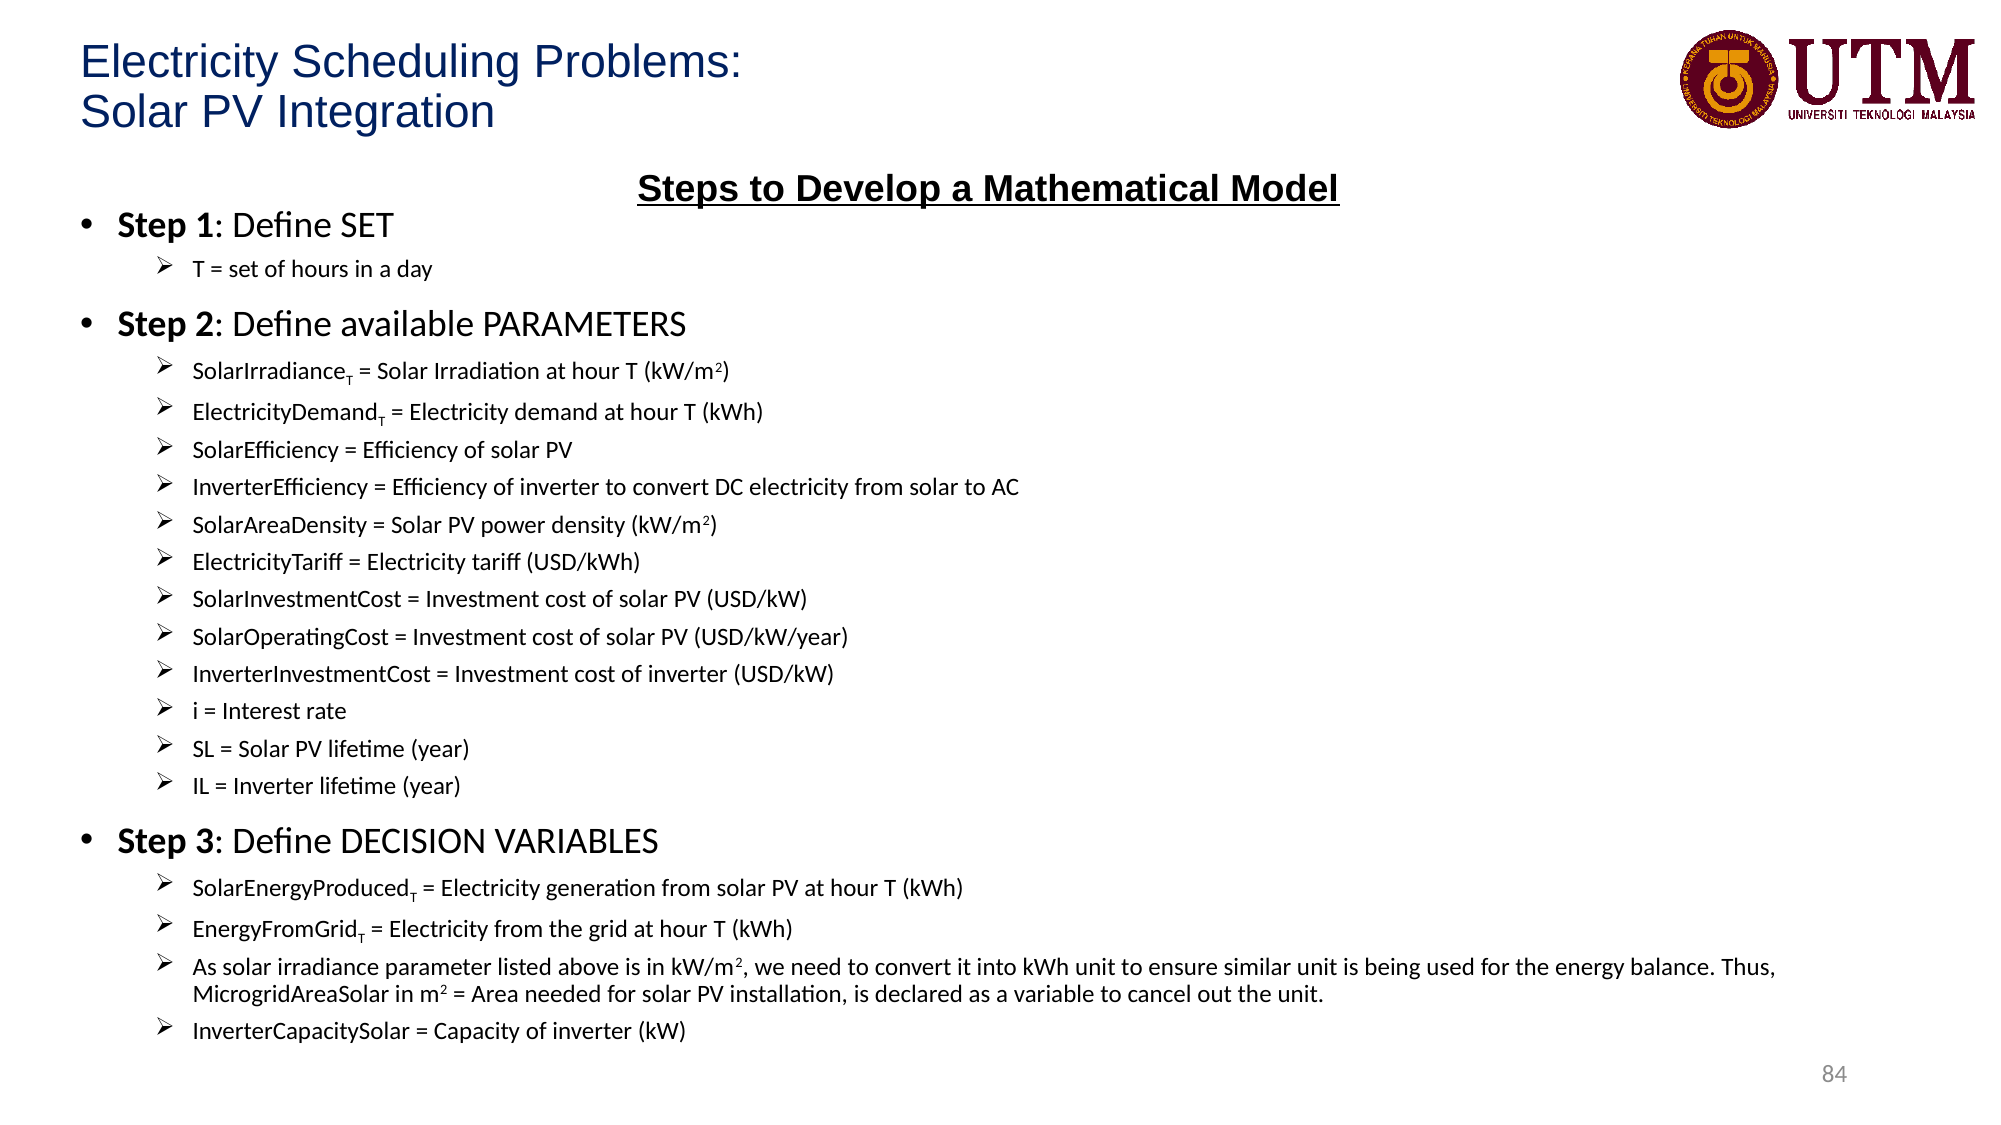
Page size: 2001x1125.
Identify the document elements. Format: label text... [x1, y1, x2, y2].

picture [1680, 30, 1975, 129]
slide_number 84 [1412, 1042, 1863, 1103]
list Step 1: Define SET T = set of hours in a day Step 2: Define available PARAMETERS SolarIrradianceT = Solar Irradiation at hour T (kW/m2) ElectricityDemandT = Electricity demand at hour T (kWh) SolarEfficiency = Efficiency of solar PV InverterEfficiency = Efficiency of inverter to convert DC electricity from solar to AC SolarAreaDensity = Solar PV power density (kW/m2) ElectricityTariff = Electricity tariff (USD/kWh) SolarInvestmentCost = Investment cost of solar PV (USD/kW) SolarOperatingCost = Investment cost of solar PV (USD/kW/year) InverterInvestmentCost = Investment cost of inverter (USD/kW) i = Interest rate SL = Solar PV lifetime (year) IL = Inverter lifetime (year) Step 3: Define DECISION VARIABLES SolarEnergyProducedT = Electricity generation from solar PV at hour T (kWh) EnergyFromGridT = Electricity from the grid at hour T (kWh) As solar irradiance parameter listed above is in kW/m2, we need to convert it into kWh unit to ensure similar unit is being used for the energy balance. Thus, MicrogridAreaSolar in m2 = Area needed for solar PV installation, is declared as a variable to cancel out the unit. InverterCapacitySolar = Capacity of inverter (kW) [64, 198, 1843, 1014]
text_box Steps to Develop a Mathematical Model [583, 157, 1393, 216]
title Electricity Scheduling Problems: Solar PV Integration [64, 28, 1790, 146]
